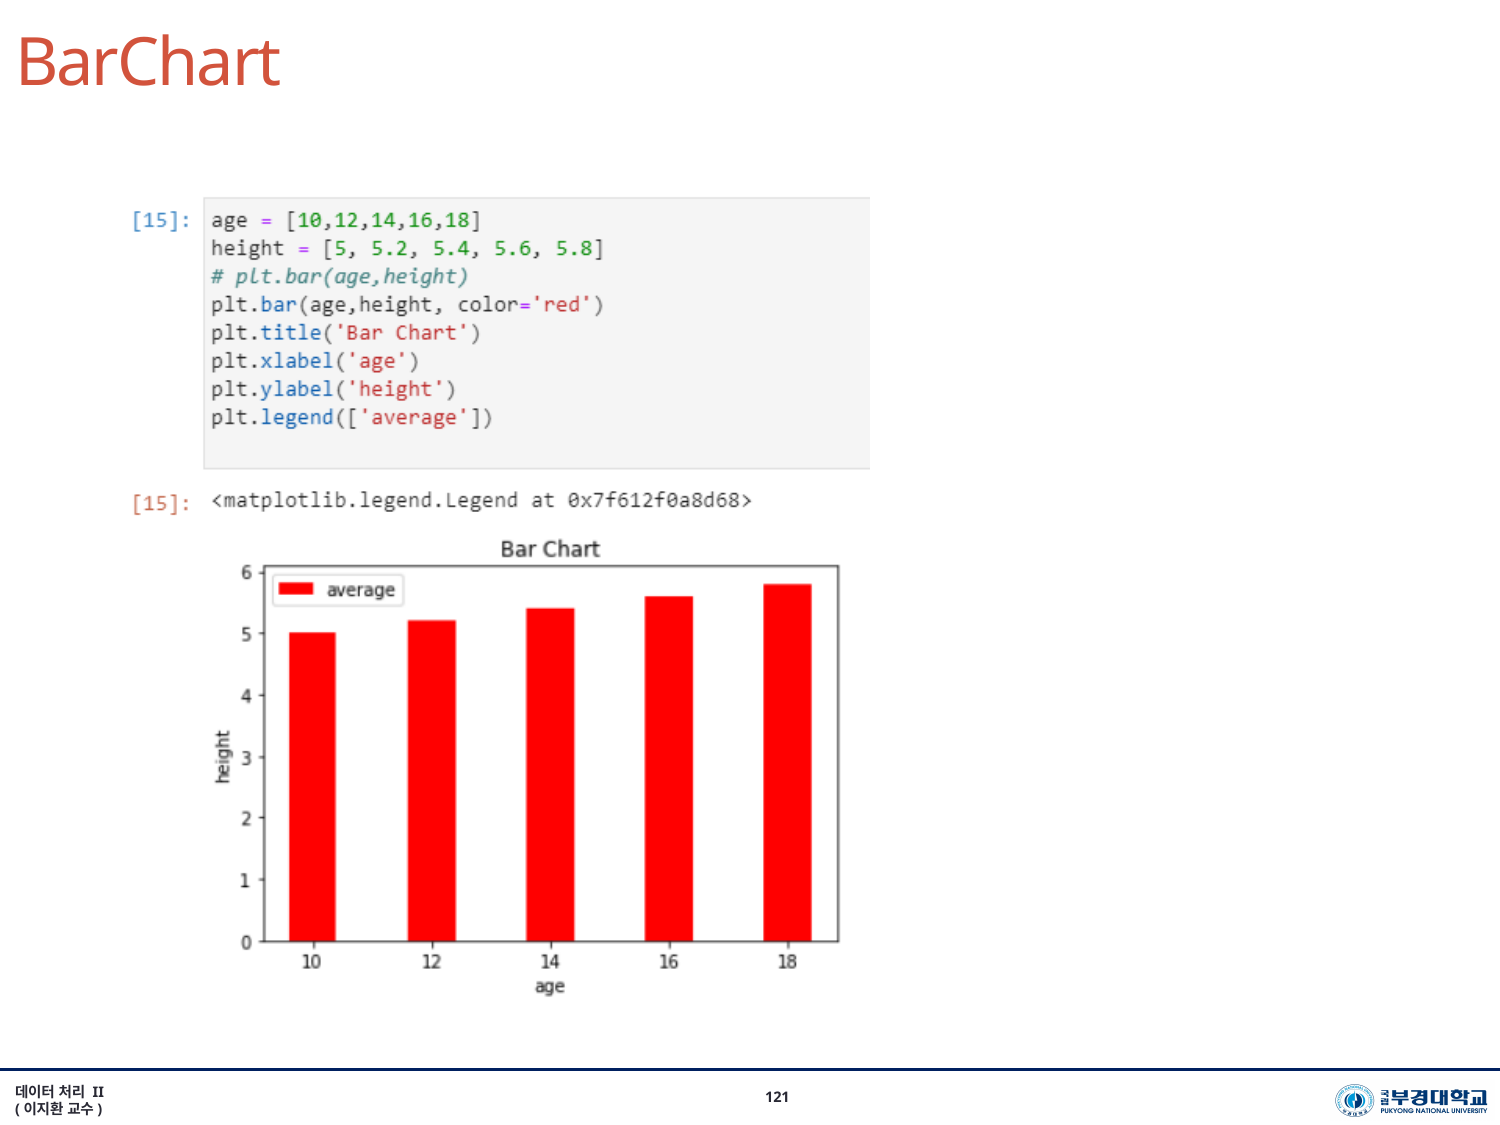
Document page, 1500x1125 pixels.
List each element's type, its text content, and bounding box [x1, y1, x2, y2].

title BarChart [0, 1, 1500, 116]
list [105, 174, 870, 1008]
picture [1330, 1079, 1495, 1121]
slide_number 데이터 처리 II (이지환 교수) [0, 1082, 303, 1118]
